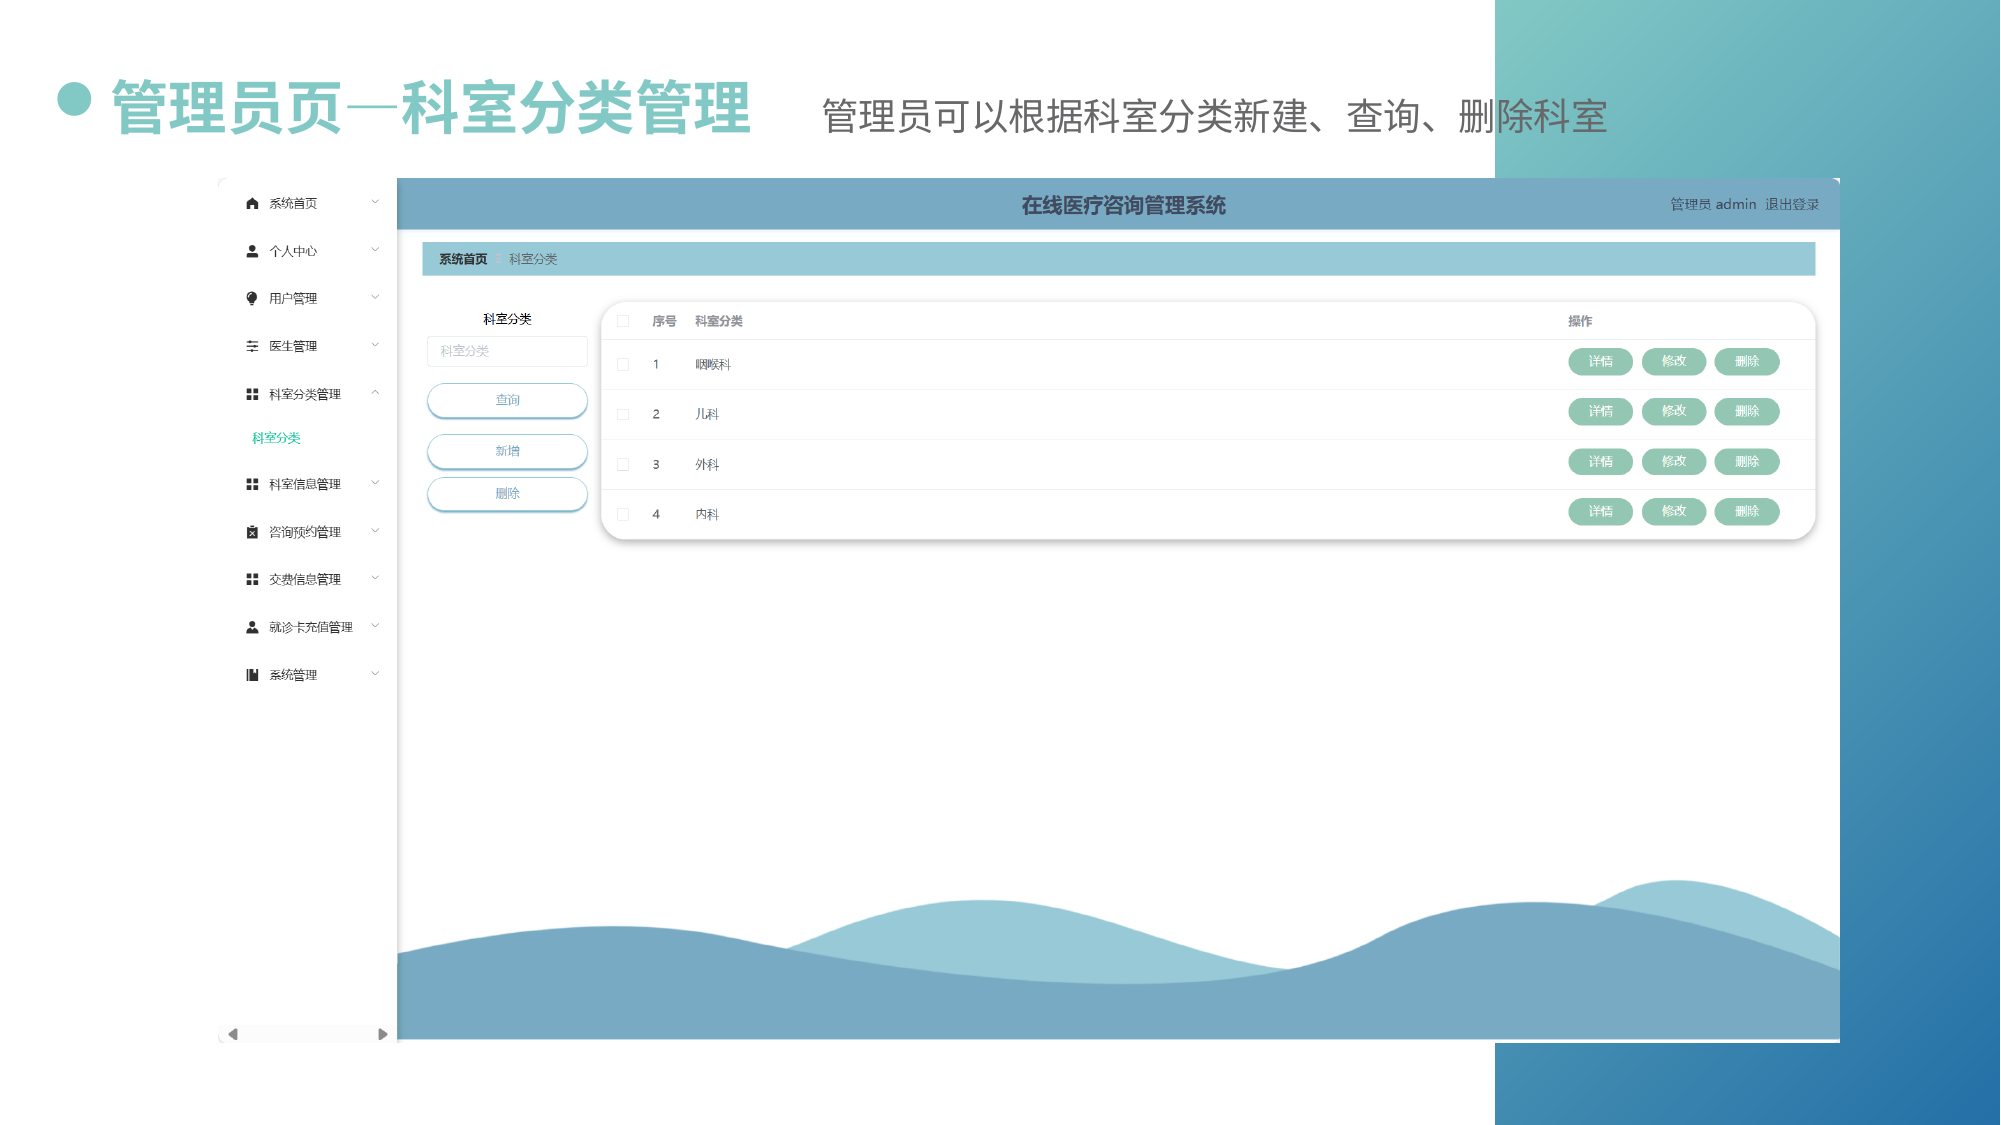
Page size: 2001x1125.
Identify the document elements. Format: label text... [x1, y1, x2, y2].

text_box 管理员可以根据科室分类新建、查询、删除科室 [806, 72, 1810, 146]
text_box 管理员页—科室分类管理 [48, 63, 756, 149]
text_box [1495, 0, 2000, 1125]
picture [218, 178, 1840, 1043]
